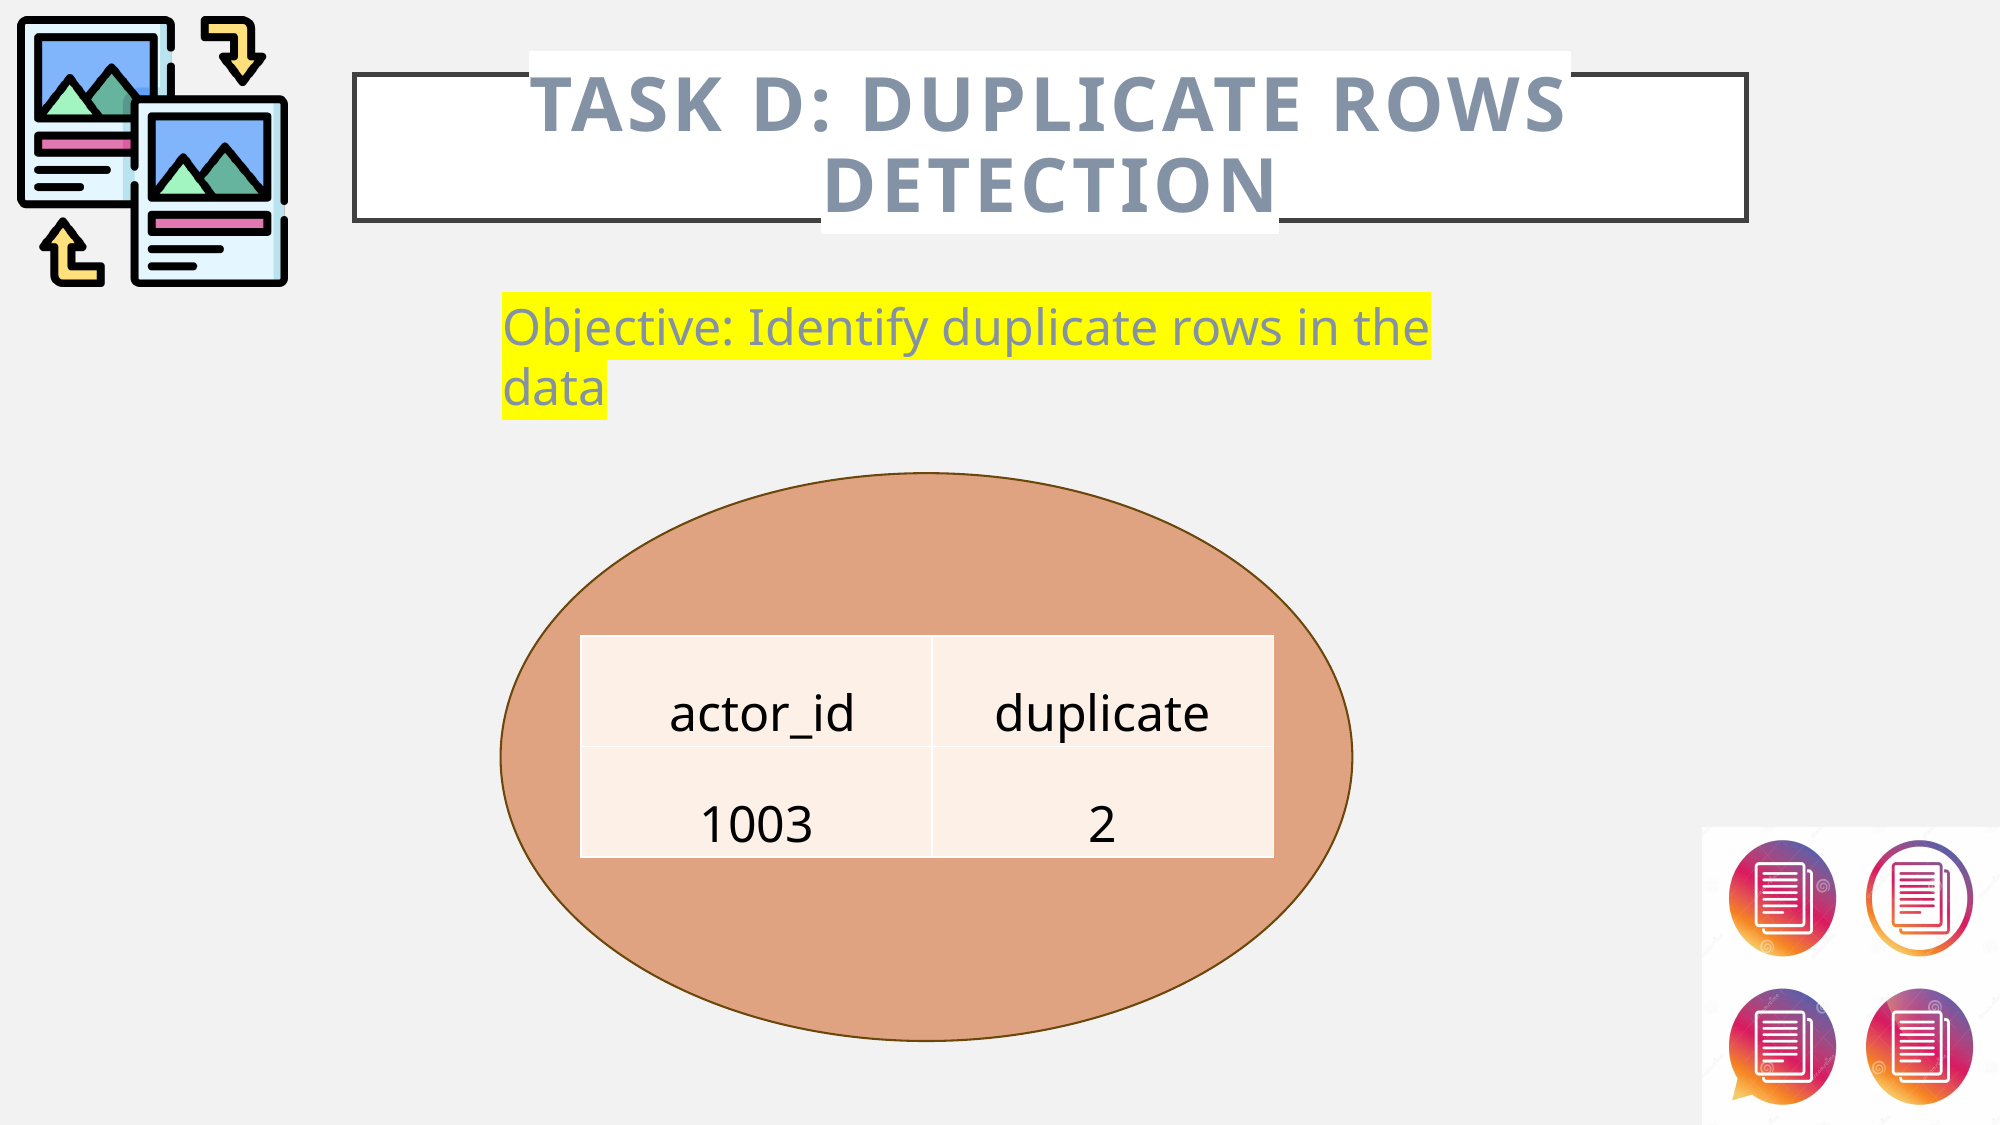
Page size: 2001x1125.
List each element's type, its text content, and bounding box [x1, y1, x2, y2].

table_header duplicate [933, 637, 1273, 746]
table_cell 1003 [582, 747, 931, 856]
table_header actor_id [582, 637, 931, 746]
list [17, 16, 288, 287]
table_cell 2 [933, 747, 1273, 856]
title Task d: Duplicate Rows Detection [352, 72, 1749, 223]
text_box Objective: Identify duplicate rows in the data [487, 288, 1488, 424]
picture [1702, 827, 2000, 1125]
text_box [499, 472, 1354, 1043]
